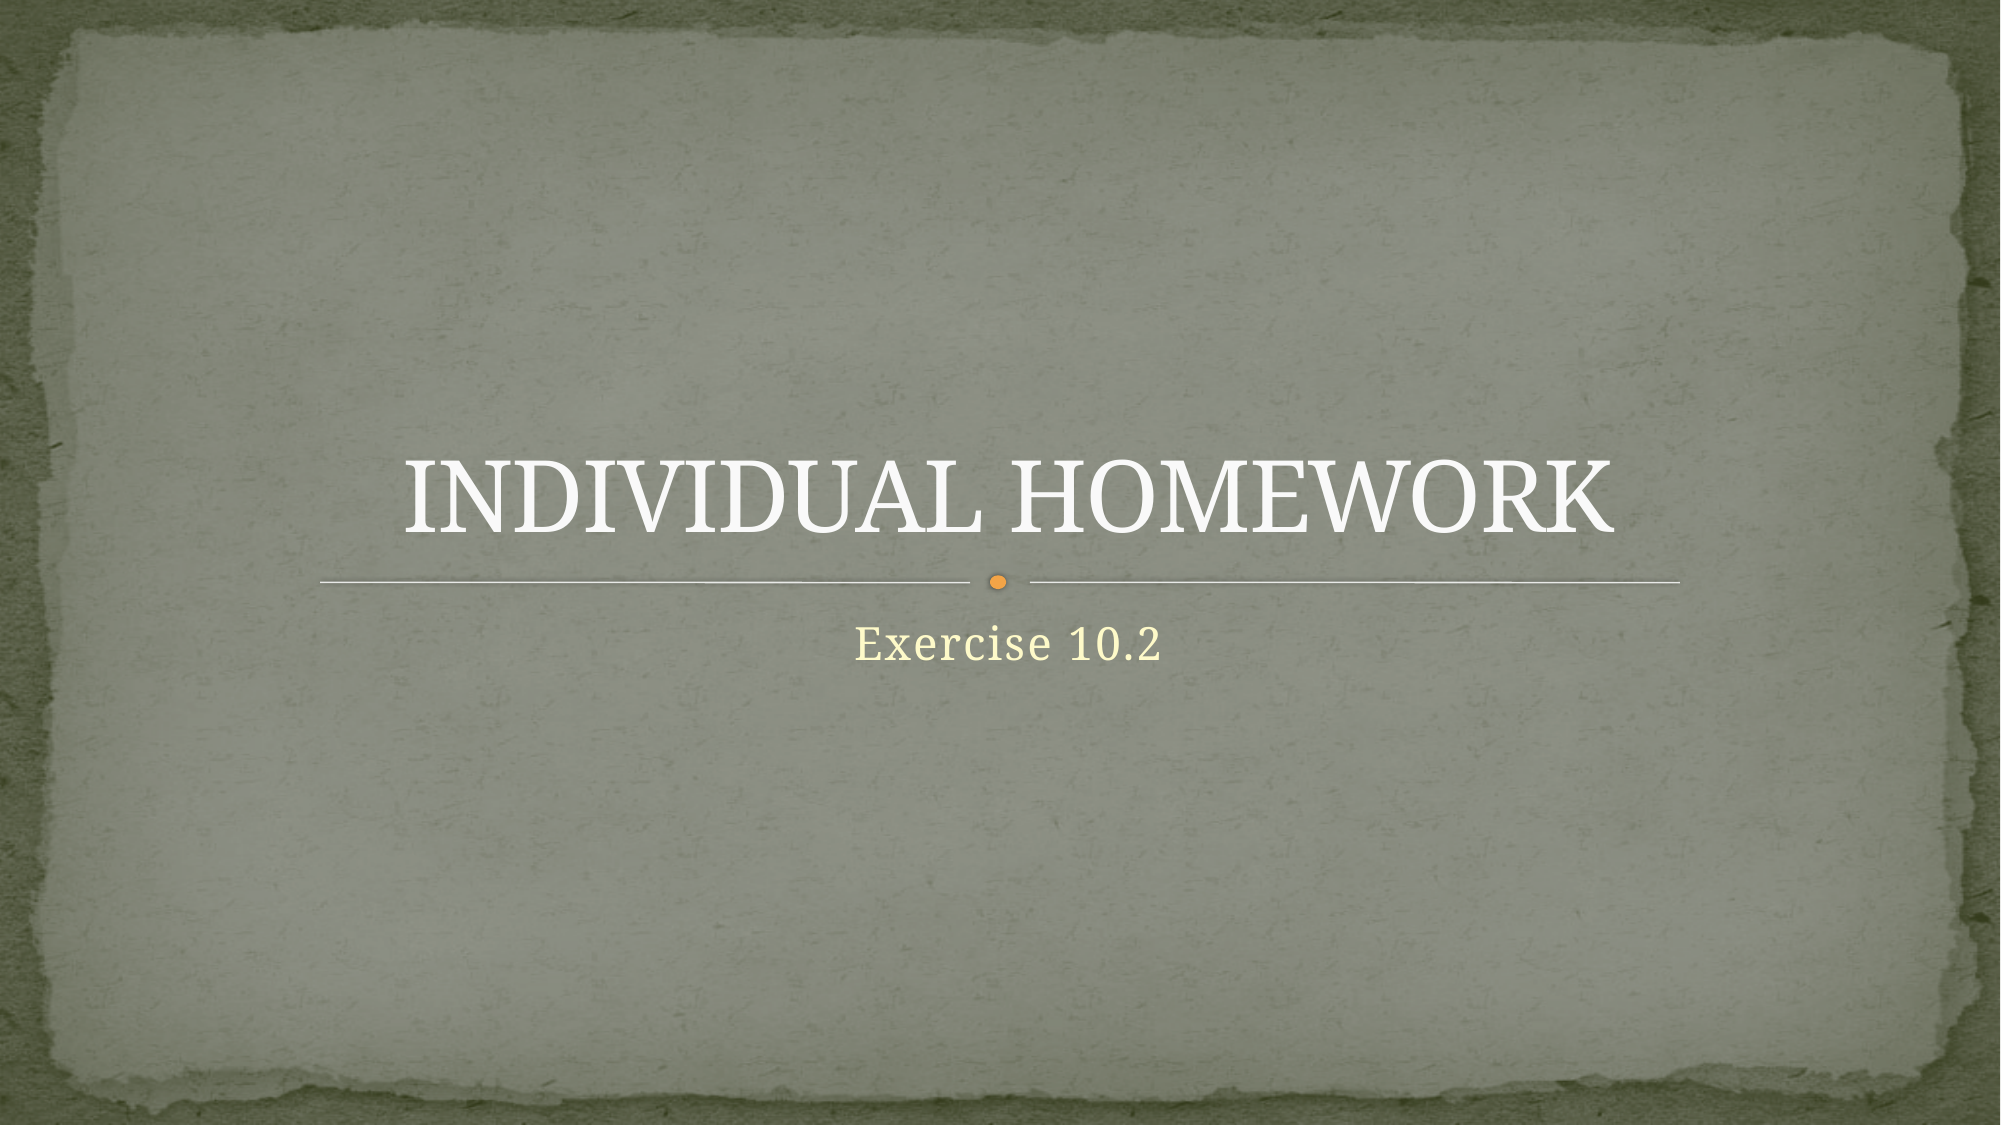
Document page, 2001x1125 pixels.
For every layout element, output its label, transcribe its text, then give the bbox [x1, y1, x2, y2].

title INDIVIDUAL HOMEWORK [99, 235, 1917, 561]
subtitle Exercise 10.2 [99, 606, 1917, 795]
